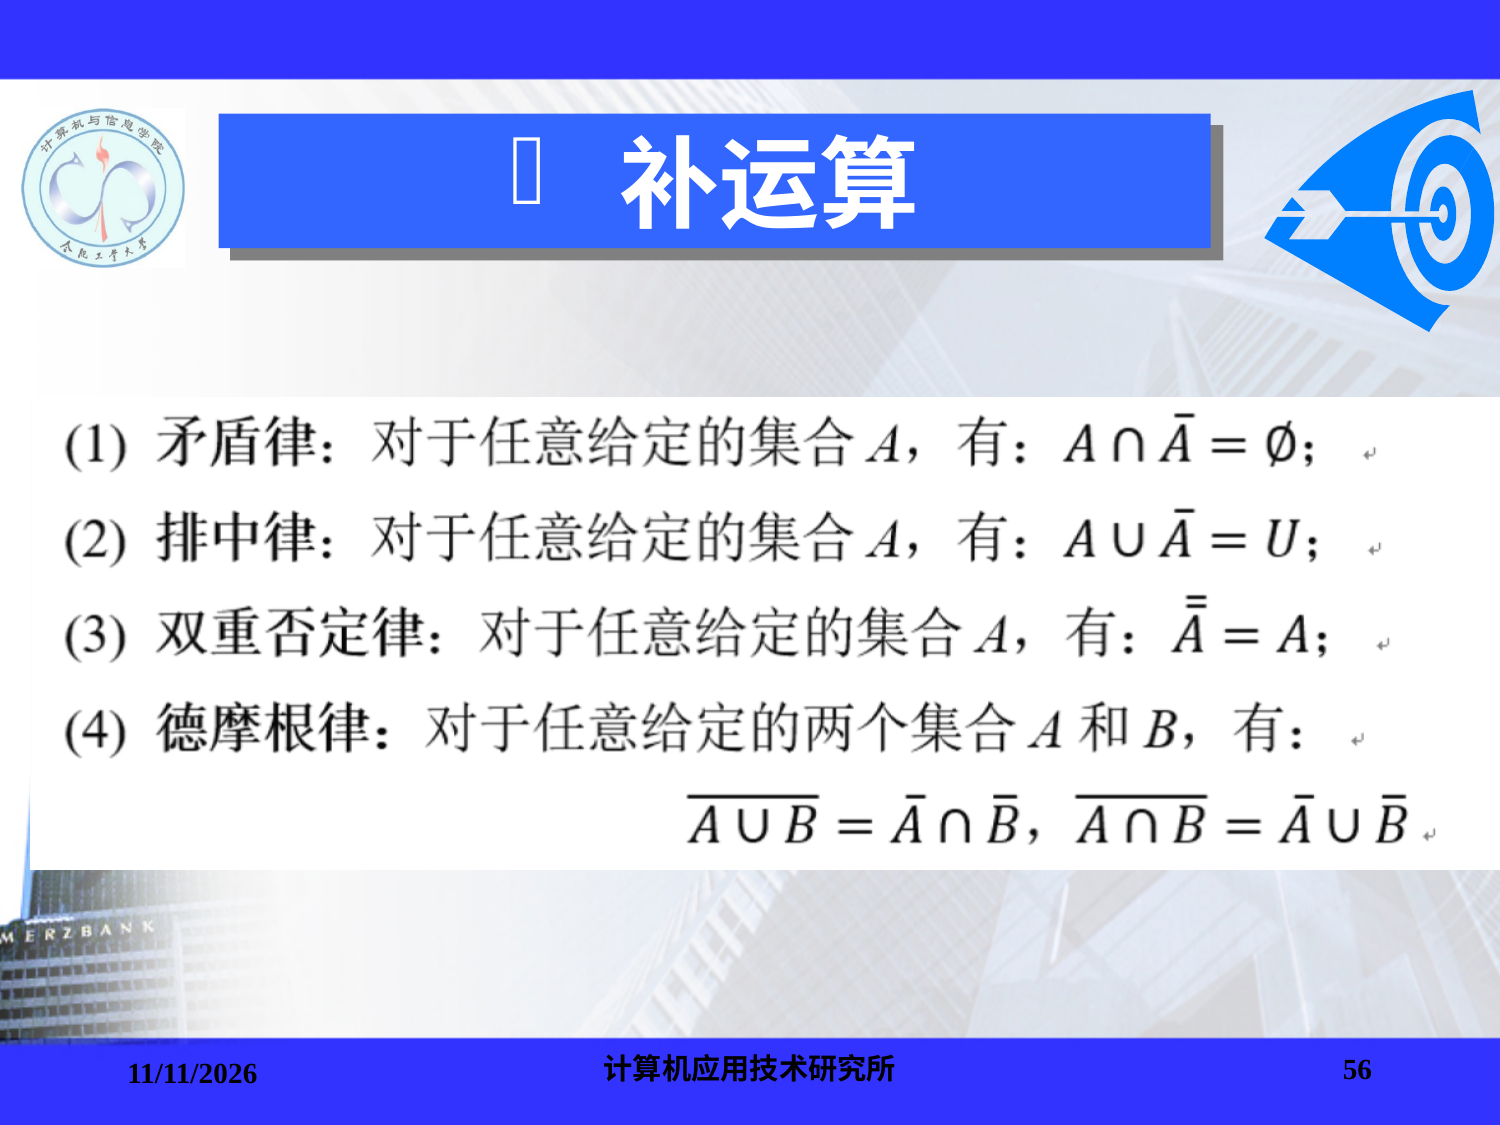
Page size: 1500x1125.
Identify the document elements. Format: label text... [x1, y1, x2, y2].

text_box 补运算 [218, 113, 1211, 249]
slide_number 56 [1074, 1042, 1388, 1118]
footer 计算机应用技术研究所 [512, 1042, 988, 1118]
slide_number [112, 1046, 425, 1122]
picture [0, 0, 1500, 1125]
